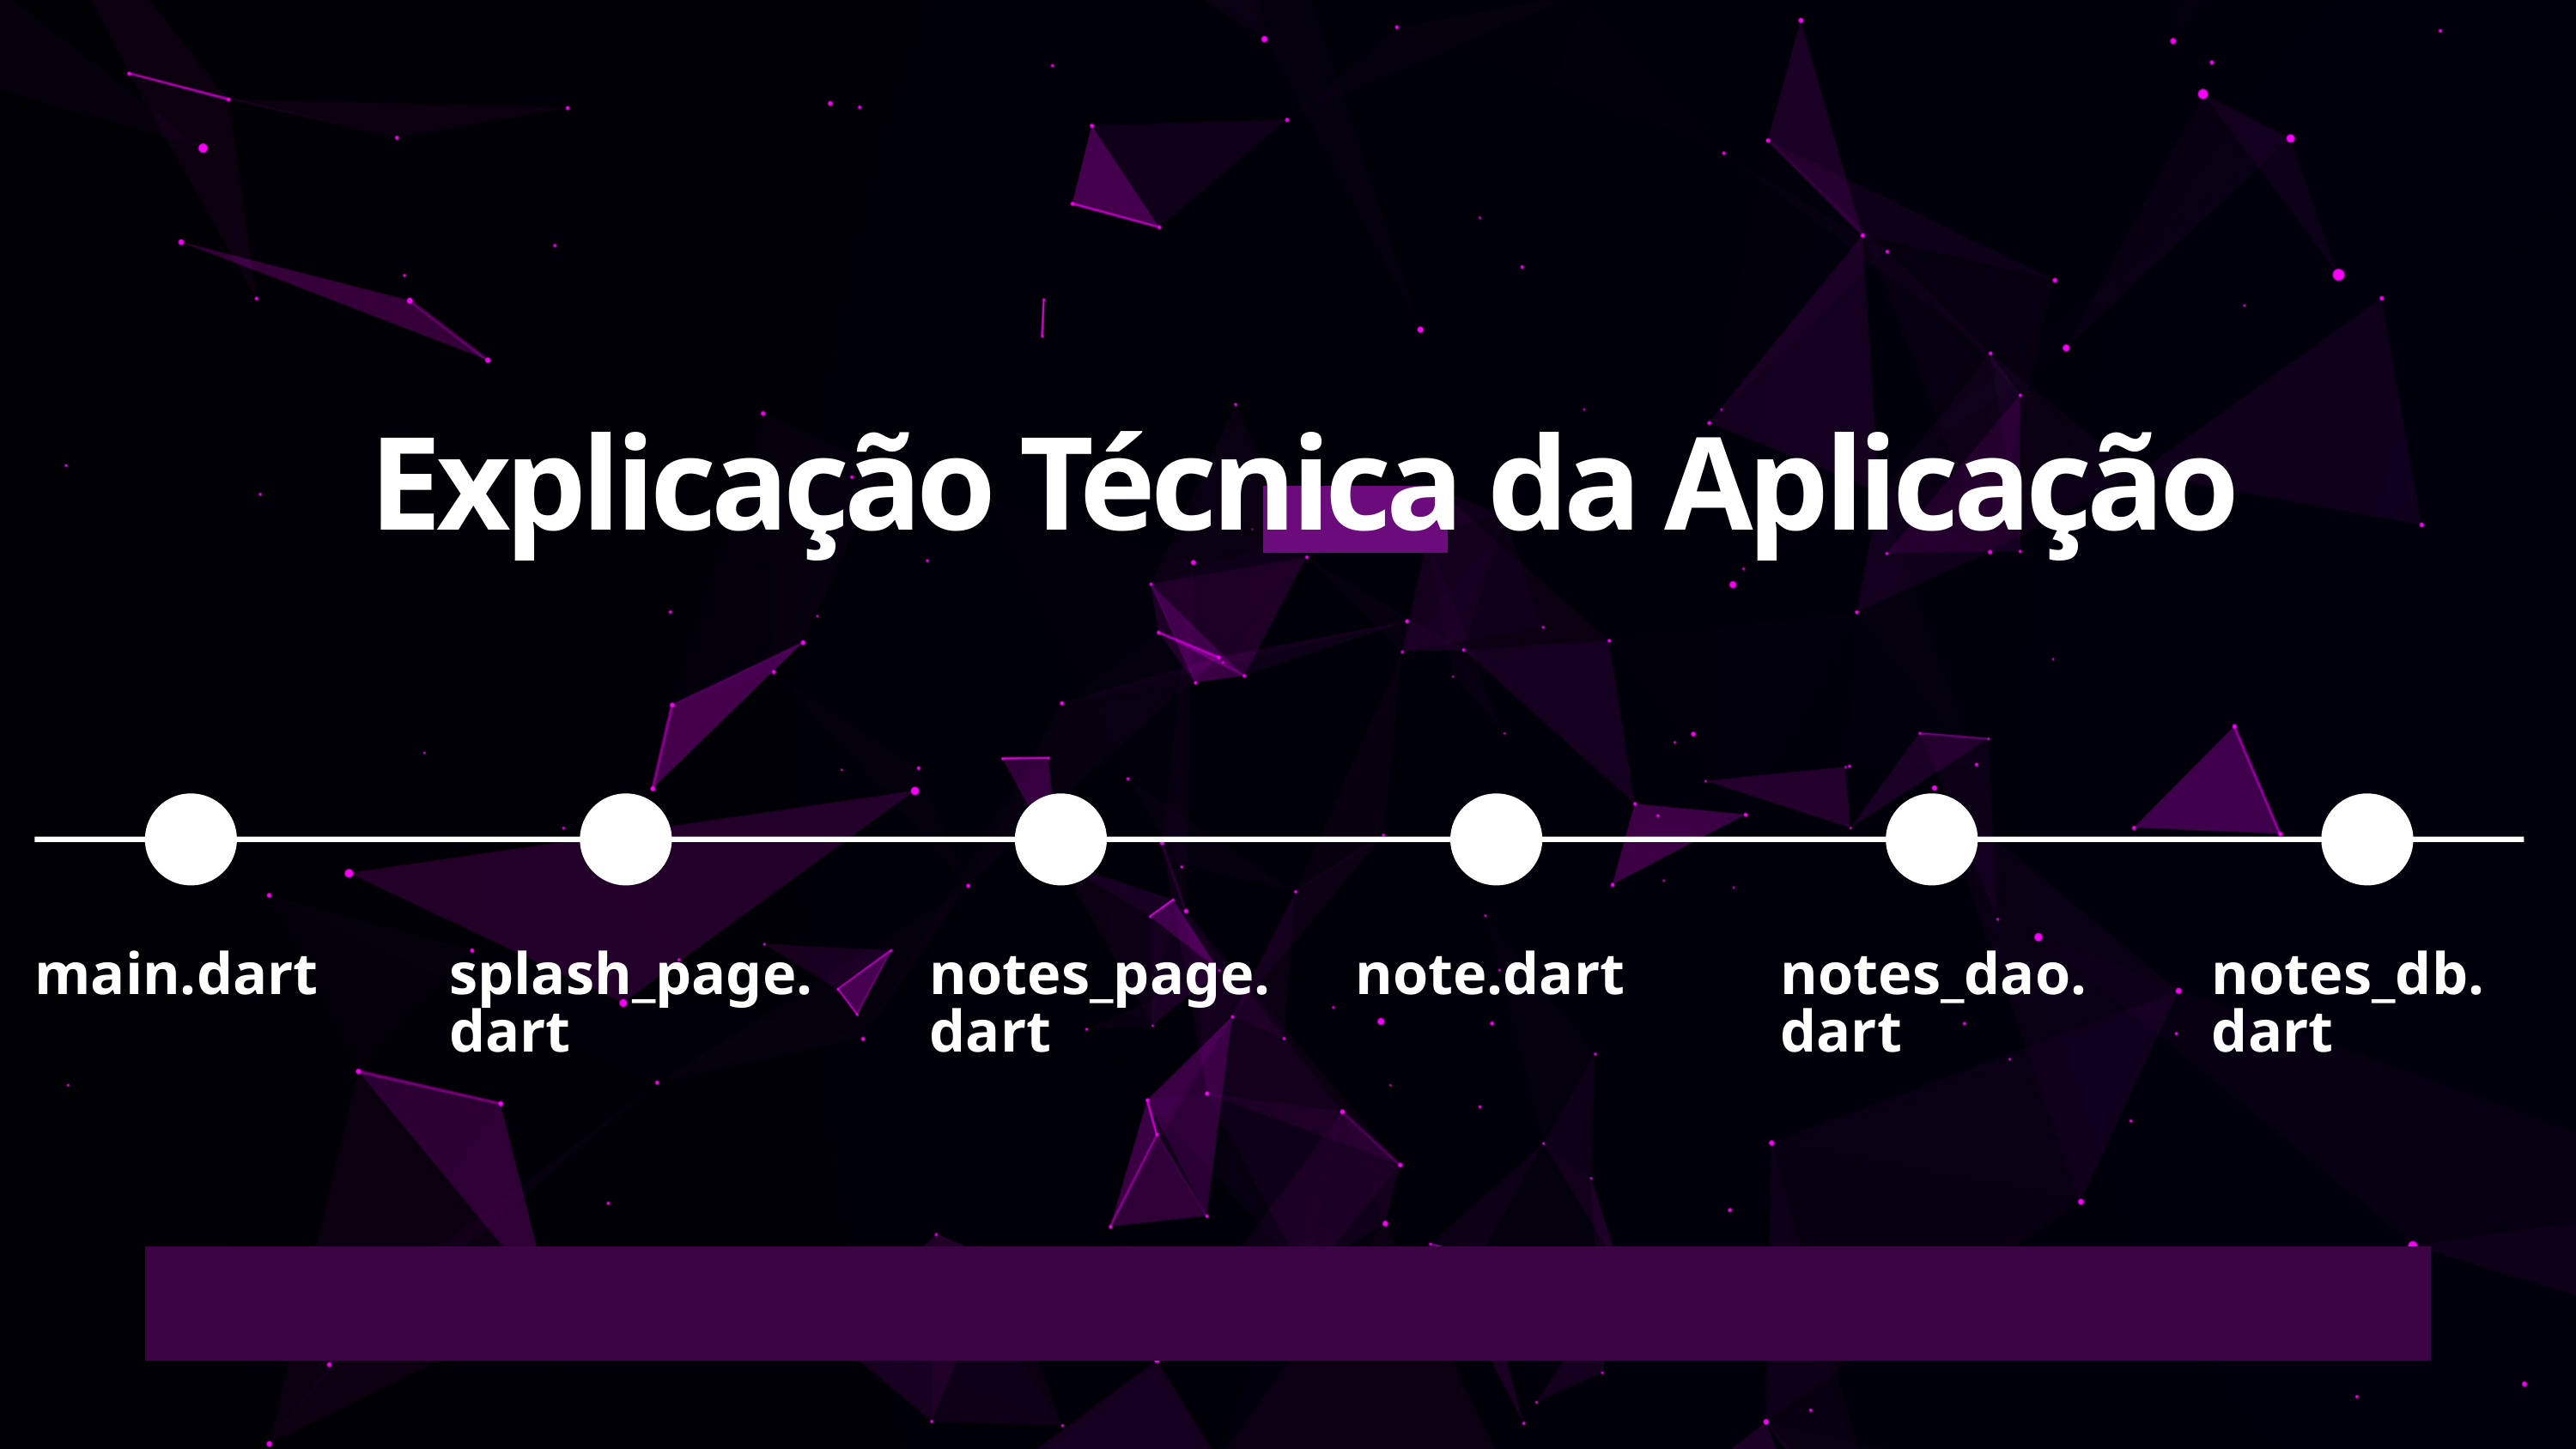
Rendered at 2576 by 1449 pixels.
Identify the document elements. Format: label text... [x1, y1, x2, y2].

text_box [1262, 485, 1448, 554]
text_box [2321, 793, 2414, 886]
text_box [144, 1246, 2432, 1361]
text_box splash_page.dart [449, 949, 845, 1064]
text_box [1449, 793, 1543, 886]
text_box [1014, 793, 1108, 886]
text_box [144, 793, 238, 886]
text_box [1885, 793, 1978, 886]
text_box main.dart [34, 949, 440, 1006]
text_box Explicação Técnica da Aplicação [369, 427, 2295, 556]
text_box note.dart [1355, 949, 1760, 1006]
text_box notes_dao.dart [1780, 949, 2117, 1064]
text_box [580, 793, 672, 886]
text_box notes_page.dart [929, 949, 1288, 1064]
text_box notes_db.dart [2211, 949, 2506, 1064]
text_box [0, 0, 2576, 1449]
